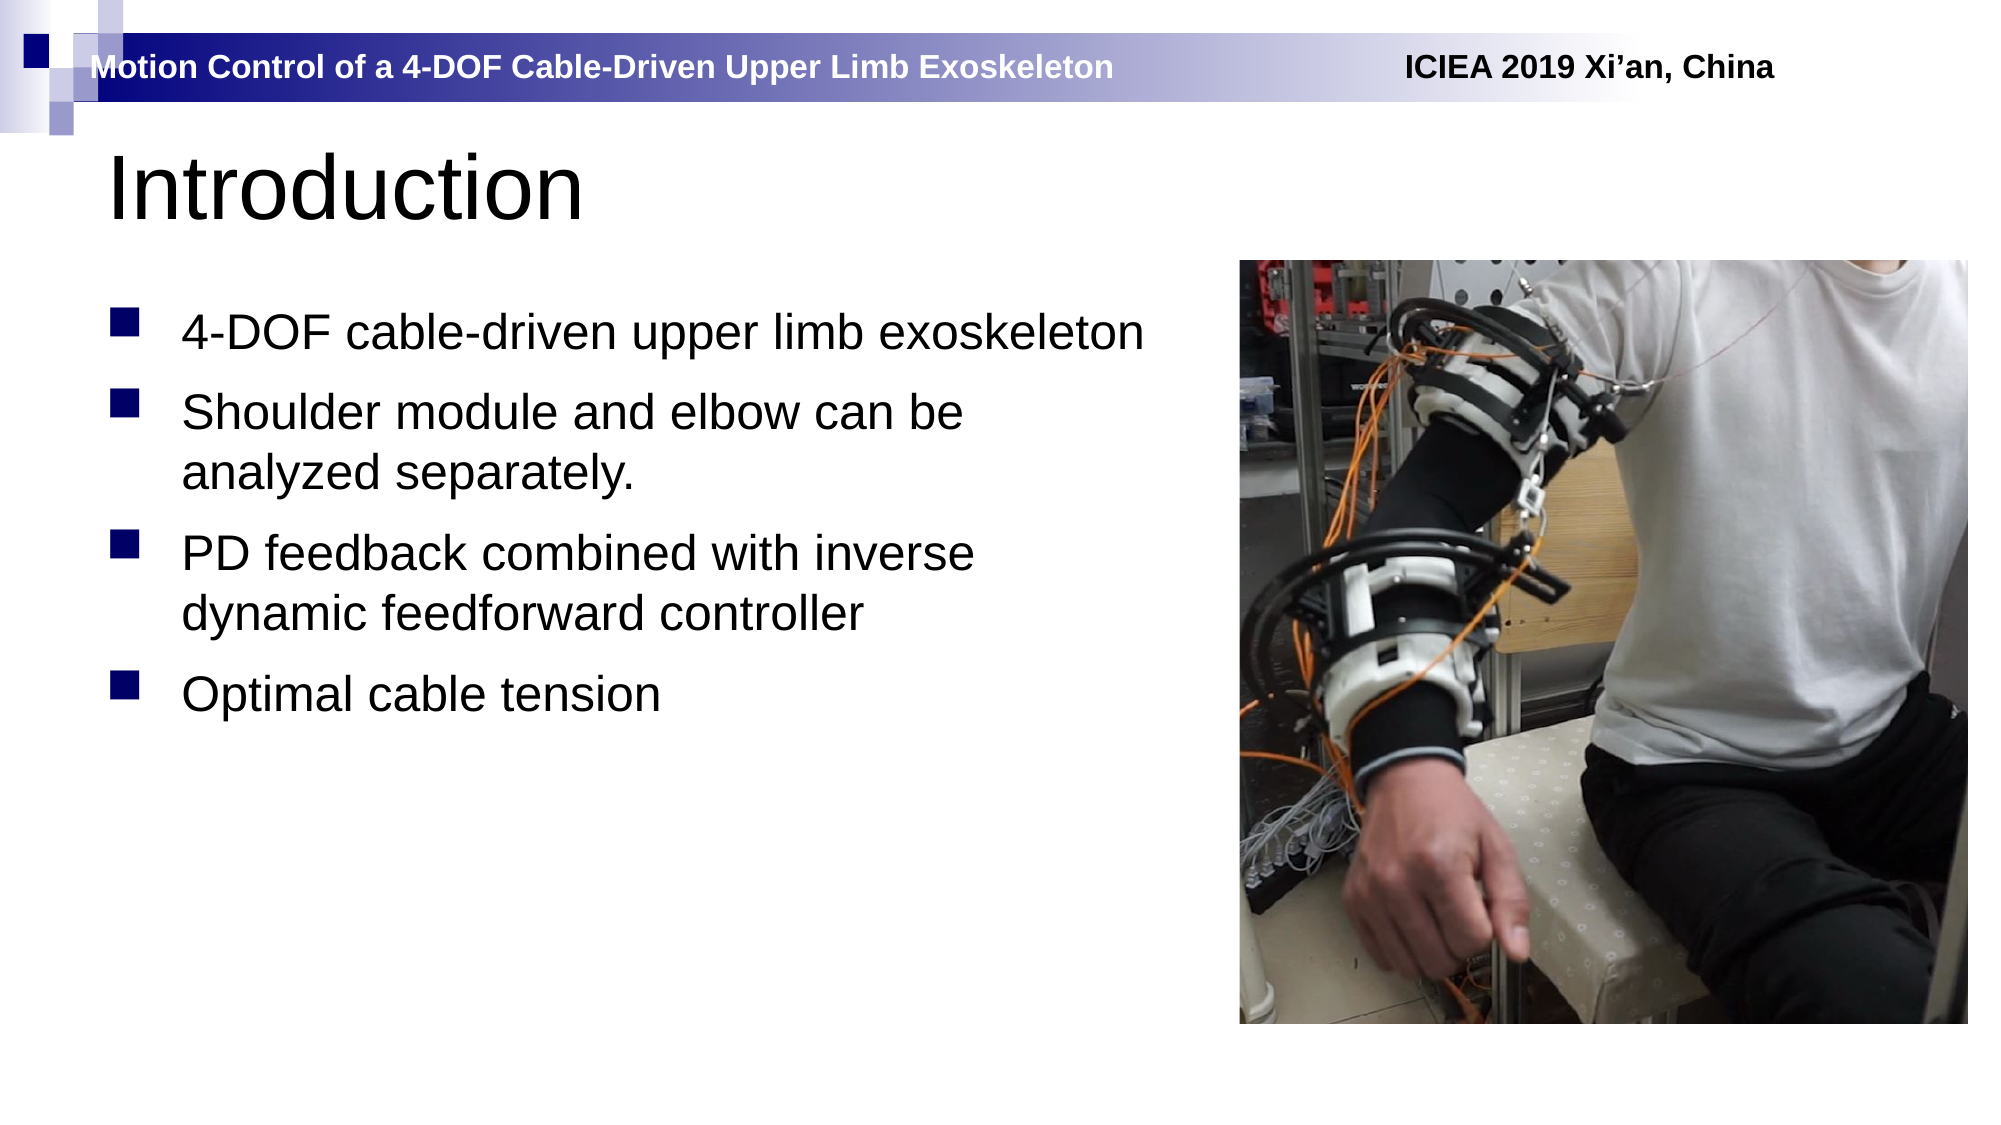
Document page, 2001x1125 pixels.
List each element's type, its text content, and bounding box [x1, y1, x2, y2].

title Introduction [91, 132, 1817, 261]
picture [1239, 260, 1968, 1024]
list 4-DOF cable-driven upper limb exoskeleton Shoulder module and elbow can be analyzed separately. PD feedback combined with inverse dynamic feedforward controller Optimal cable tension [91, 291, 1161, 1023]
